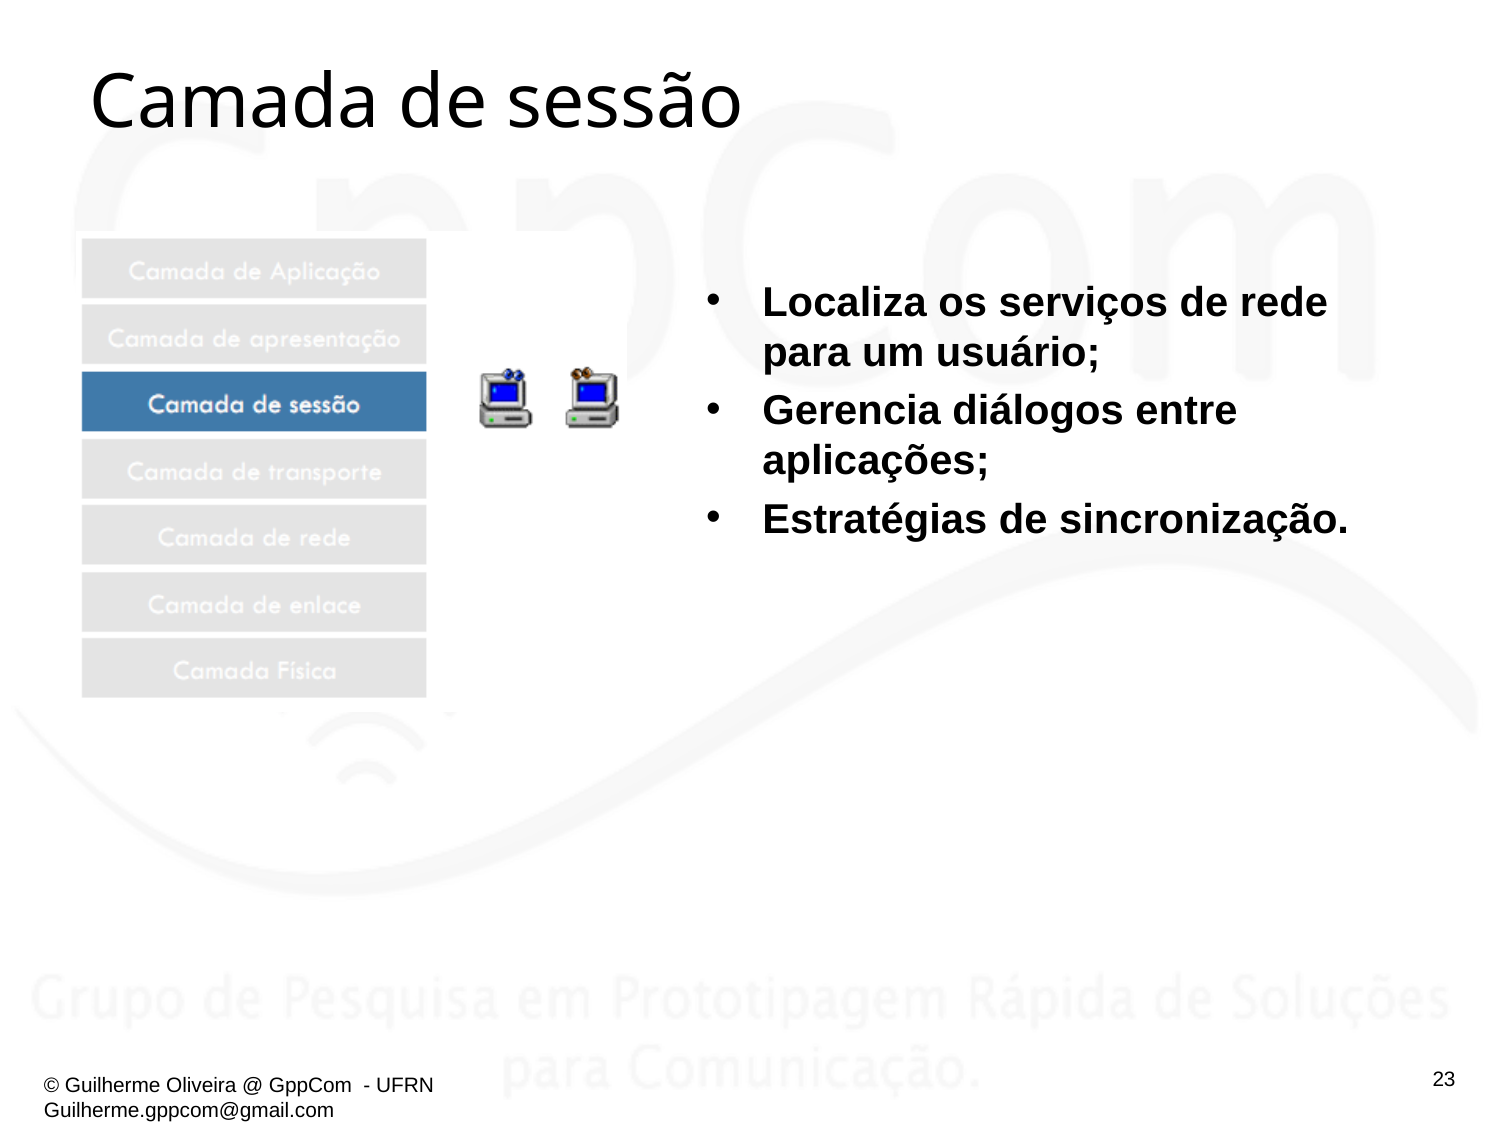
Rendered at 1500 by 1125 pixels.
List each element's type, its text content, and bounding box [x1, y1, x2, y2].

title Camada de sessão [75, 45, 1425, 233]
slide_number ‹#› [1258, 1058, 1471, 1106]
text_box Localiza os serviços de rede para um usuário; Gerencia diálogos entre aplicações; Estratégias de sincronização. [690, 267, 1424, 870]
picture [76, 231, 628, 712]
